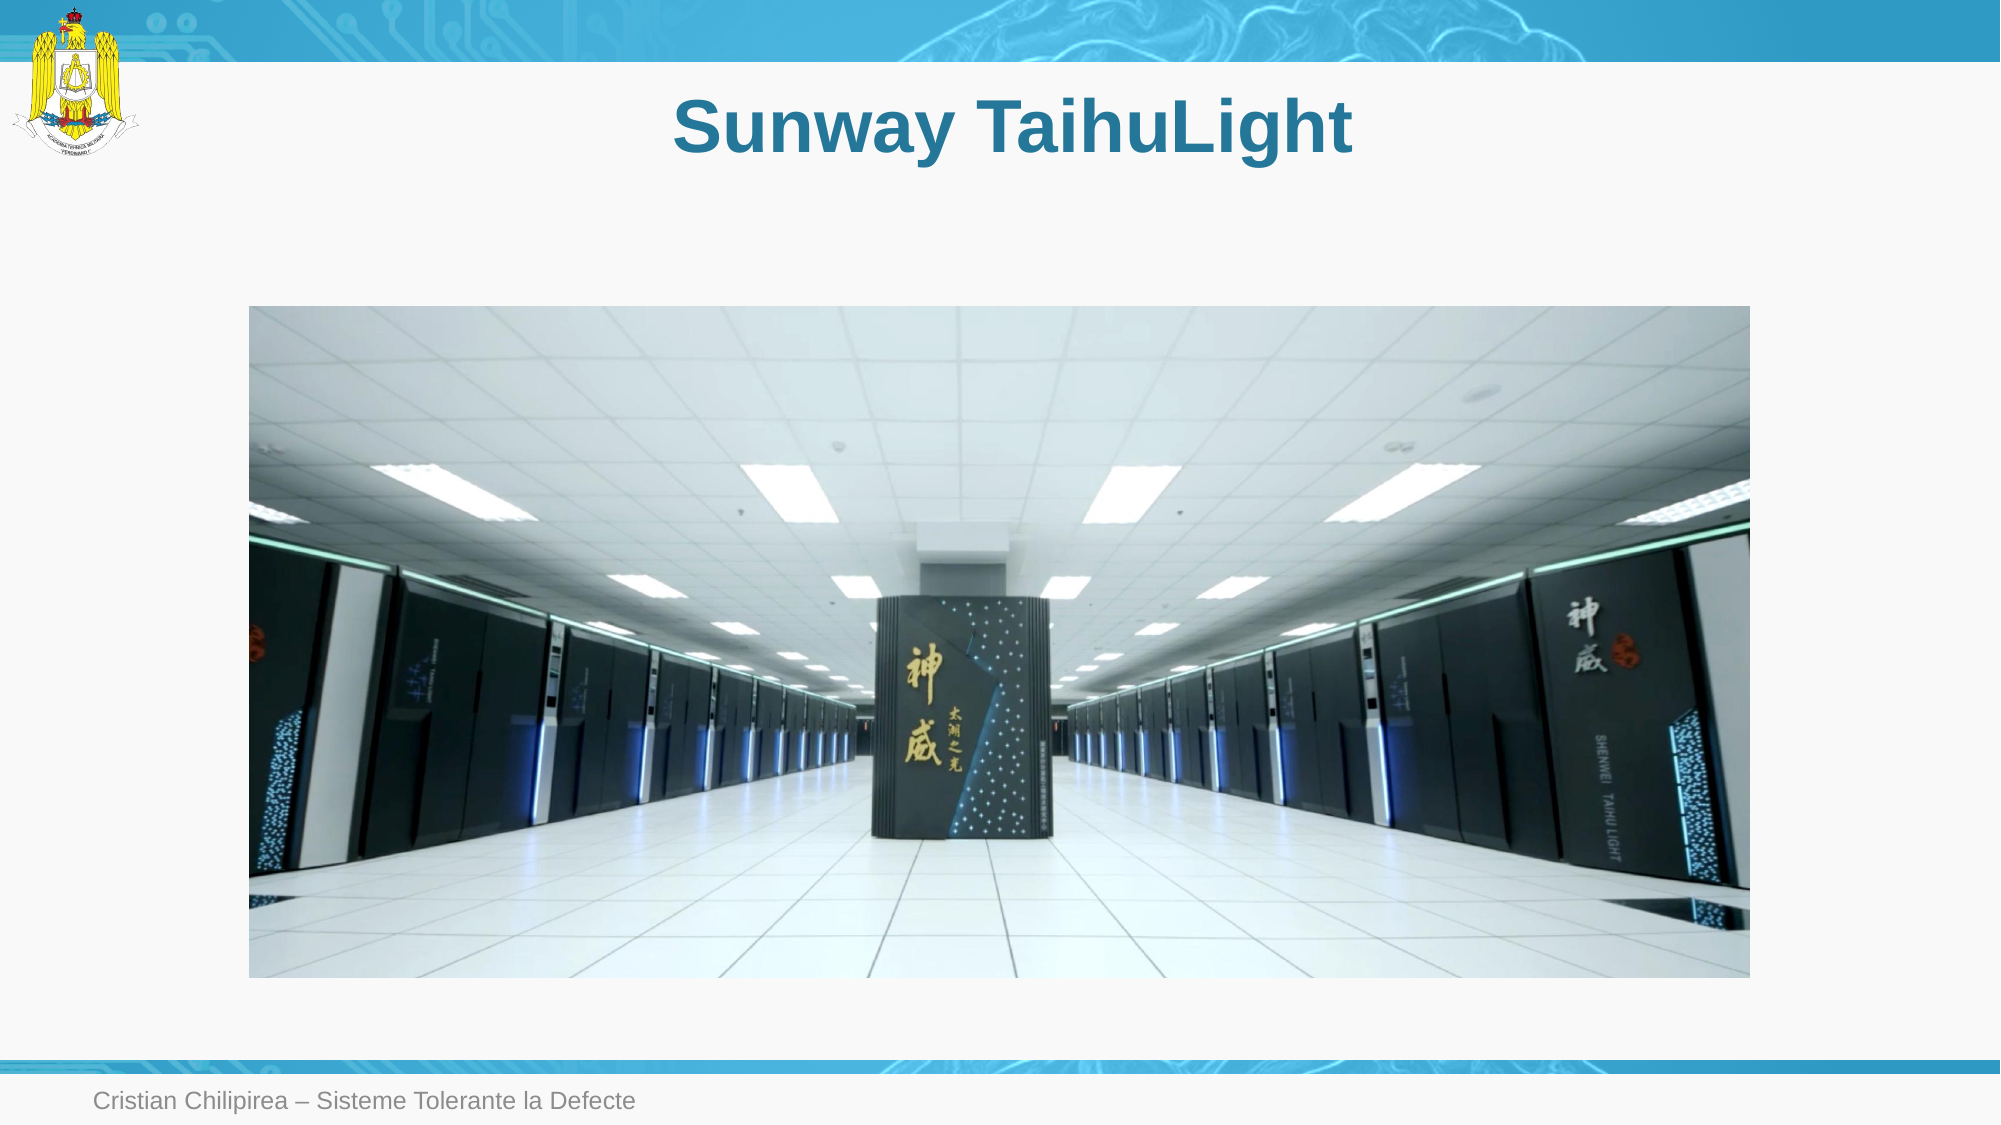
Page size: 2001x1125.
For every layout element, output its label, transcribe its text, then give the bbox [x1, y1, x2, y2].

picture [249, 306, 1750, 978]
picture [0, 1060, 2000, 1074]
picture [0, 0, 2000, 156]
footer Cristian Chilipirea – Sisteme Tolerante la Defecte [77, 1073, 1338, 1125]
title Sunway TaihuLight [150, 76, 1876, 180]
